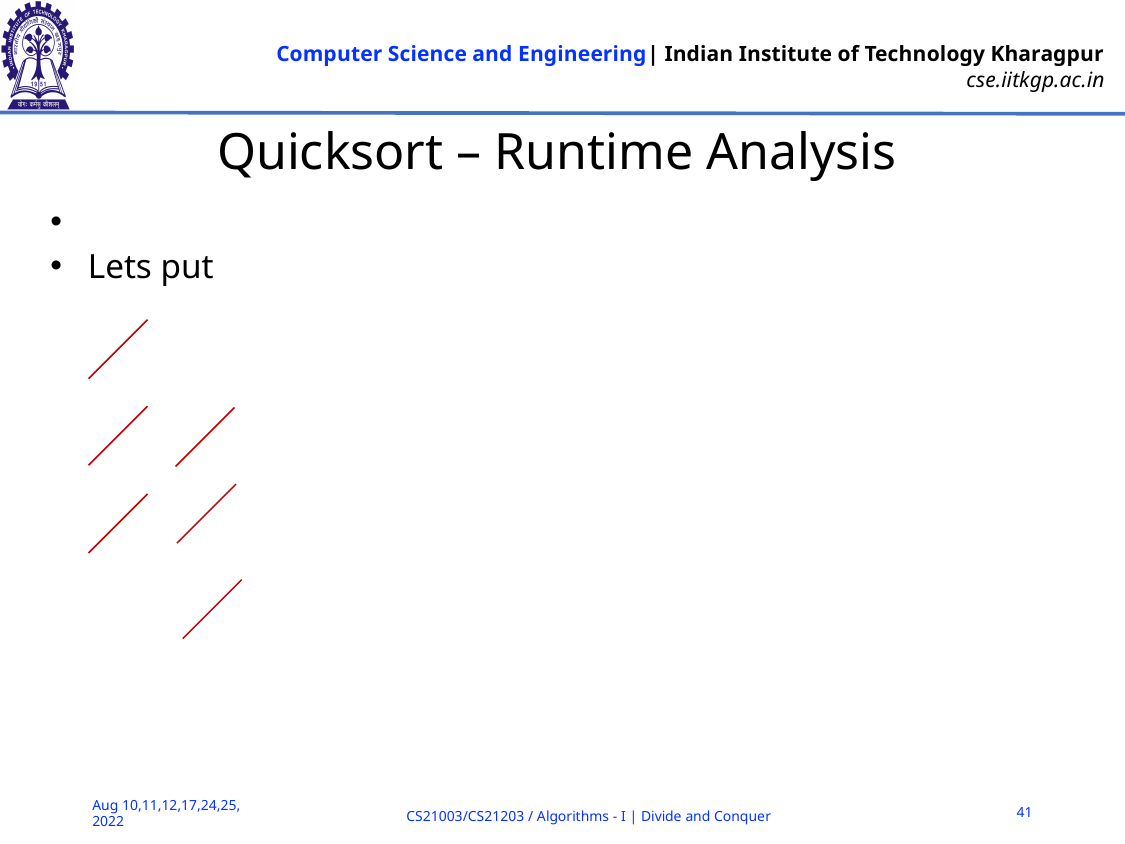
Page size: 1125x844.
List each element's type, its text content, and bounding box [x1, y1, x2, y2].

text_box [176, 483, 236, 544]
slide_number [77, 798, 274, 844]
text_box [175, 407, 235, 467]
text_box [88, 493, 148, 553]
text_box CS21003/CS21203 / Algorithms - I | Divide and Conquer [274, 798, 966, 833]
picture [1, 1, 74, 110]
slide_number 41 [992, 790, 1048, 836]
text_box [88, 406, 148, 466]
title Quicksort – Runtime Analysis [35, 78, 1078, 221]
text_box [88, 319, 148, 379]
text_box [182, 579, 242, 639]
